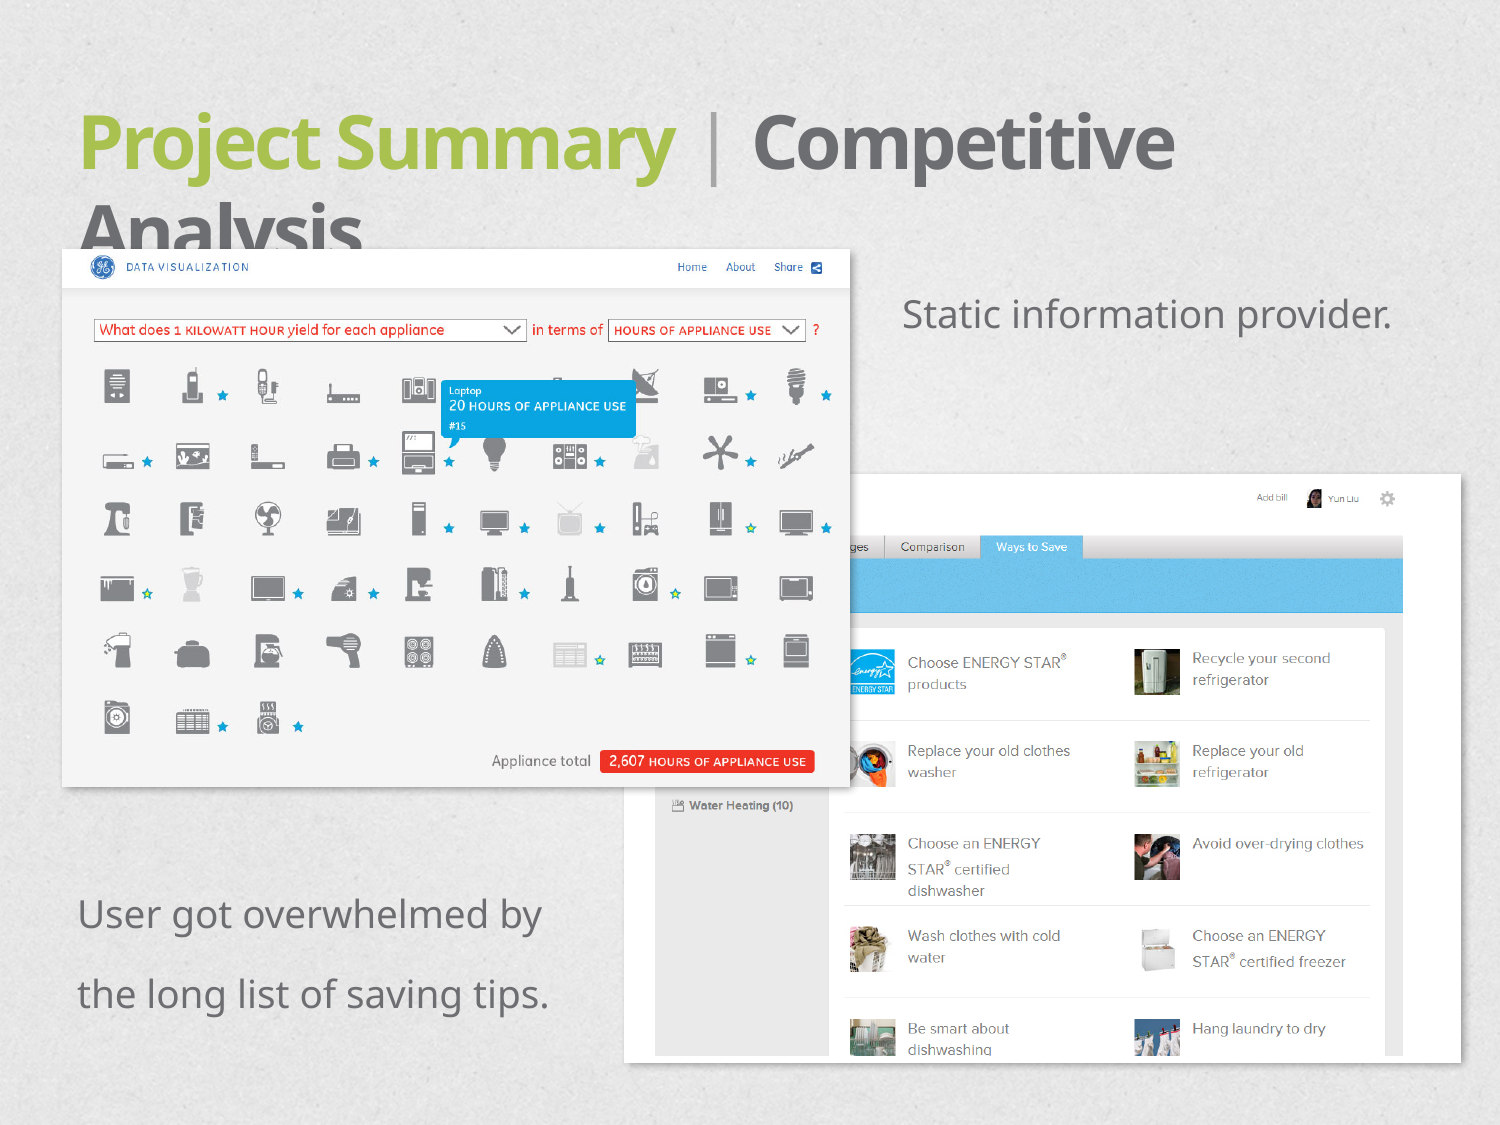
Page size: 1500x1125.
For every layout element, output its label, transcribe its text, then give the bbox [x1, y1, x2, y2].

text_box Static information provider. [887, 274, 1425, 370]
picture [0, 0, 1500, 1125]
text_box User got overwhelmed by the long list of saving tips. [62, 874, 600, 1050]
text_box Project Summary | Competitive Analysis [62, 87, 1288, 283]
